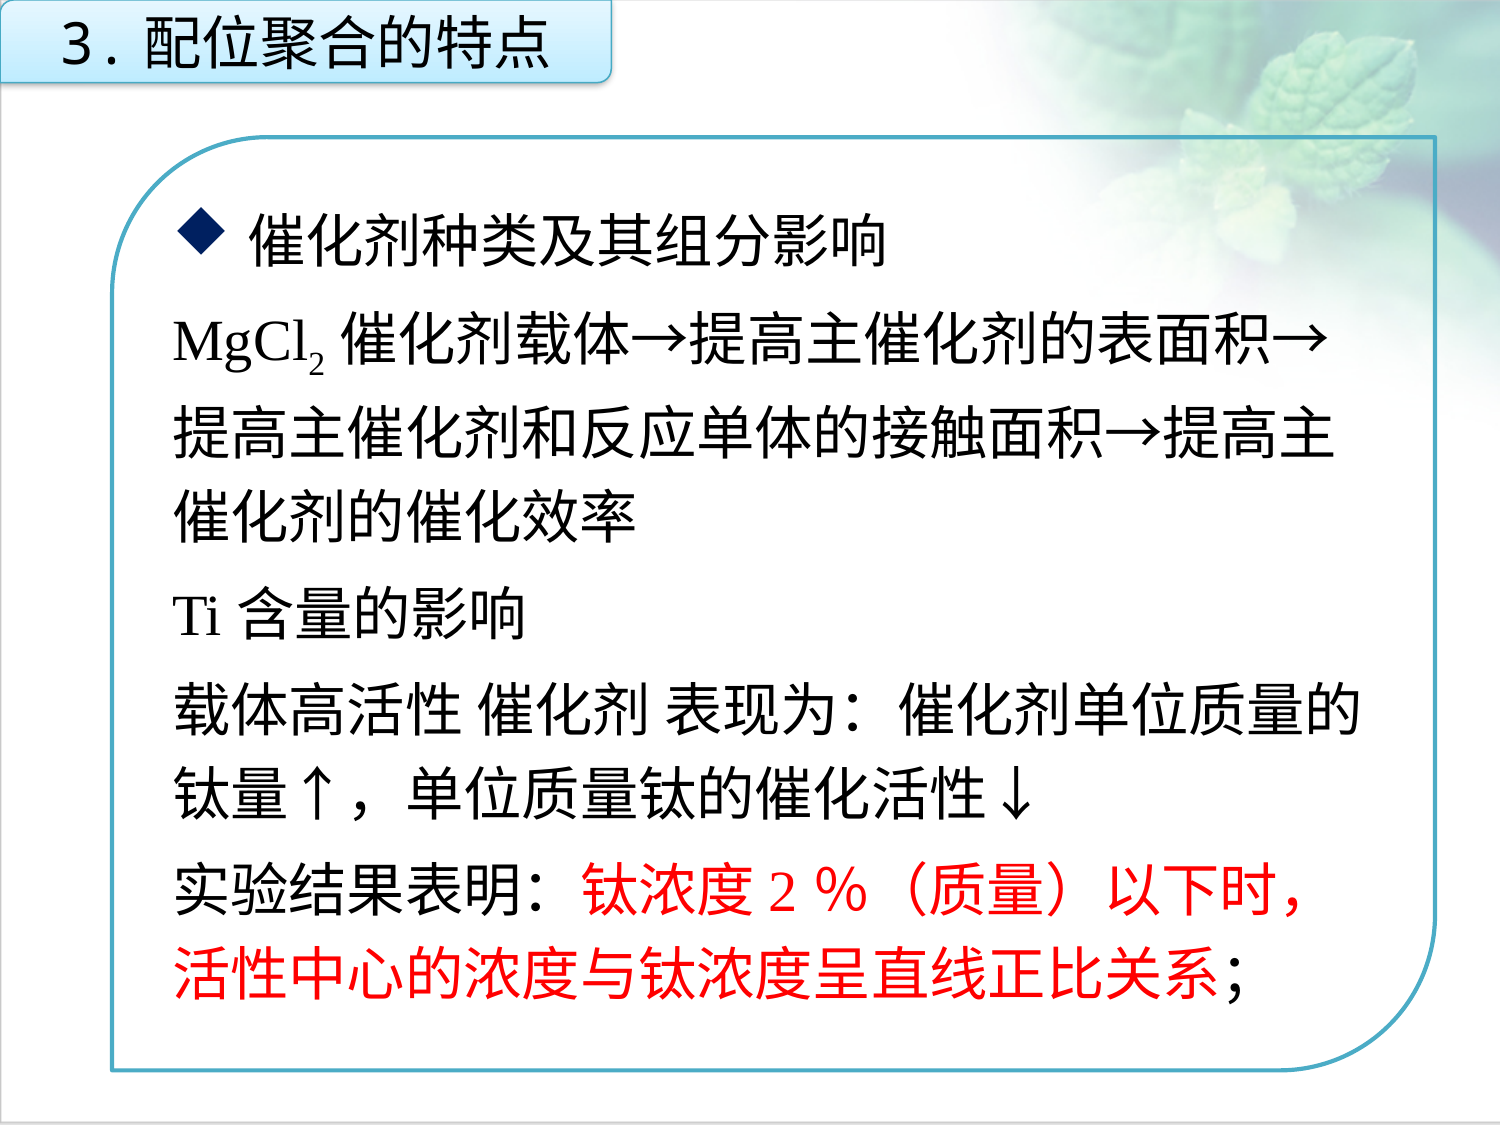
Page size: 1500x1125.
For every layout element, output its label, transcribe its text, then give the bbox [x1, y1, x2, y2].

text_box 3.配位聚合的特点 [0, 0, 613, 84]
picture [0, 0, 1500, 1125]
text_box 催化剂种类及其组分影响 MgCl2催化剂载体→提高主催化剂的表面积→提高主催化剂和反应单体的接触面积→提高主催化剂的催化效率 Ti含量的影响 载体高活性 催化剂 表现为：催化剂单位质量的钛量↑，单位质量钛的催化活性↓ 实验结果表明：钛浓度2％（质量）以下时，活性中心的浓度与钛浓度呈直线正比关系； [109, 135, 1438, 1073]
